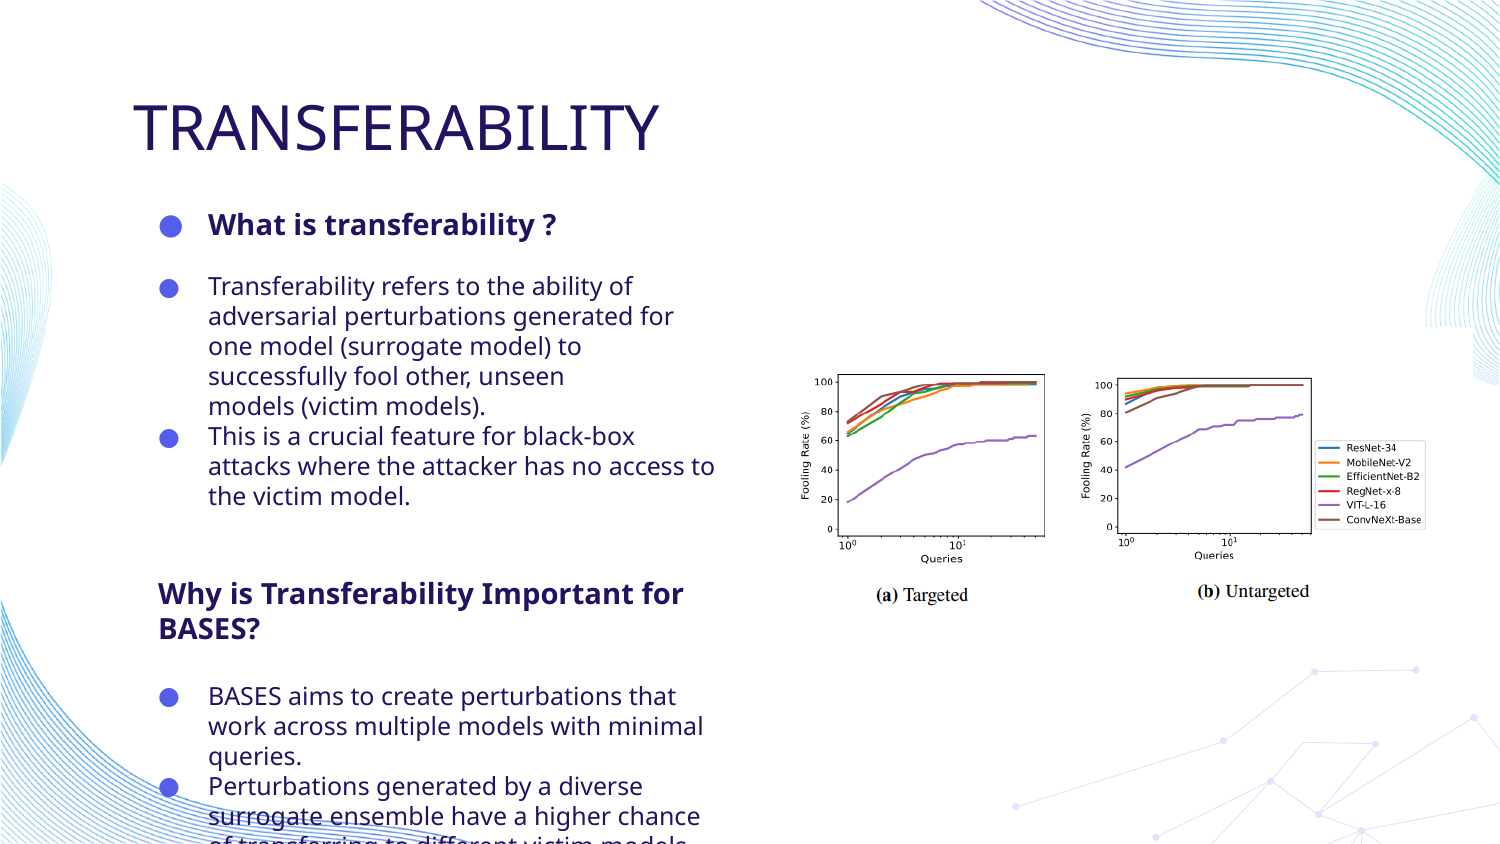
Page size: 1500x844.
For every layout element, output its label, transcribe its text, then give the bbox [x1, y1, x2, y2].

subtitle What is transferability ? Transferability refers to the ability of adversarial perturbations generated for one model (surrogate model) to successfully fool other, unseen models (victim models). This is a crucial feature for black-box attacks where the attacker has no access to the victim model. Why is Transferability Important for BASES? BASES aims to create perturbations that work across multiple models with minimal queries. Perturbations generated by a diverse surrogate ensemble have a higher chance of transferring to different victim models. [118, 191, 733, 387]
picture [749, 1, 1499, 617]
title TRANSFERABILITY [118, 72, 1382, 167]
picture [1, 152, 507, 843]
